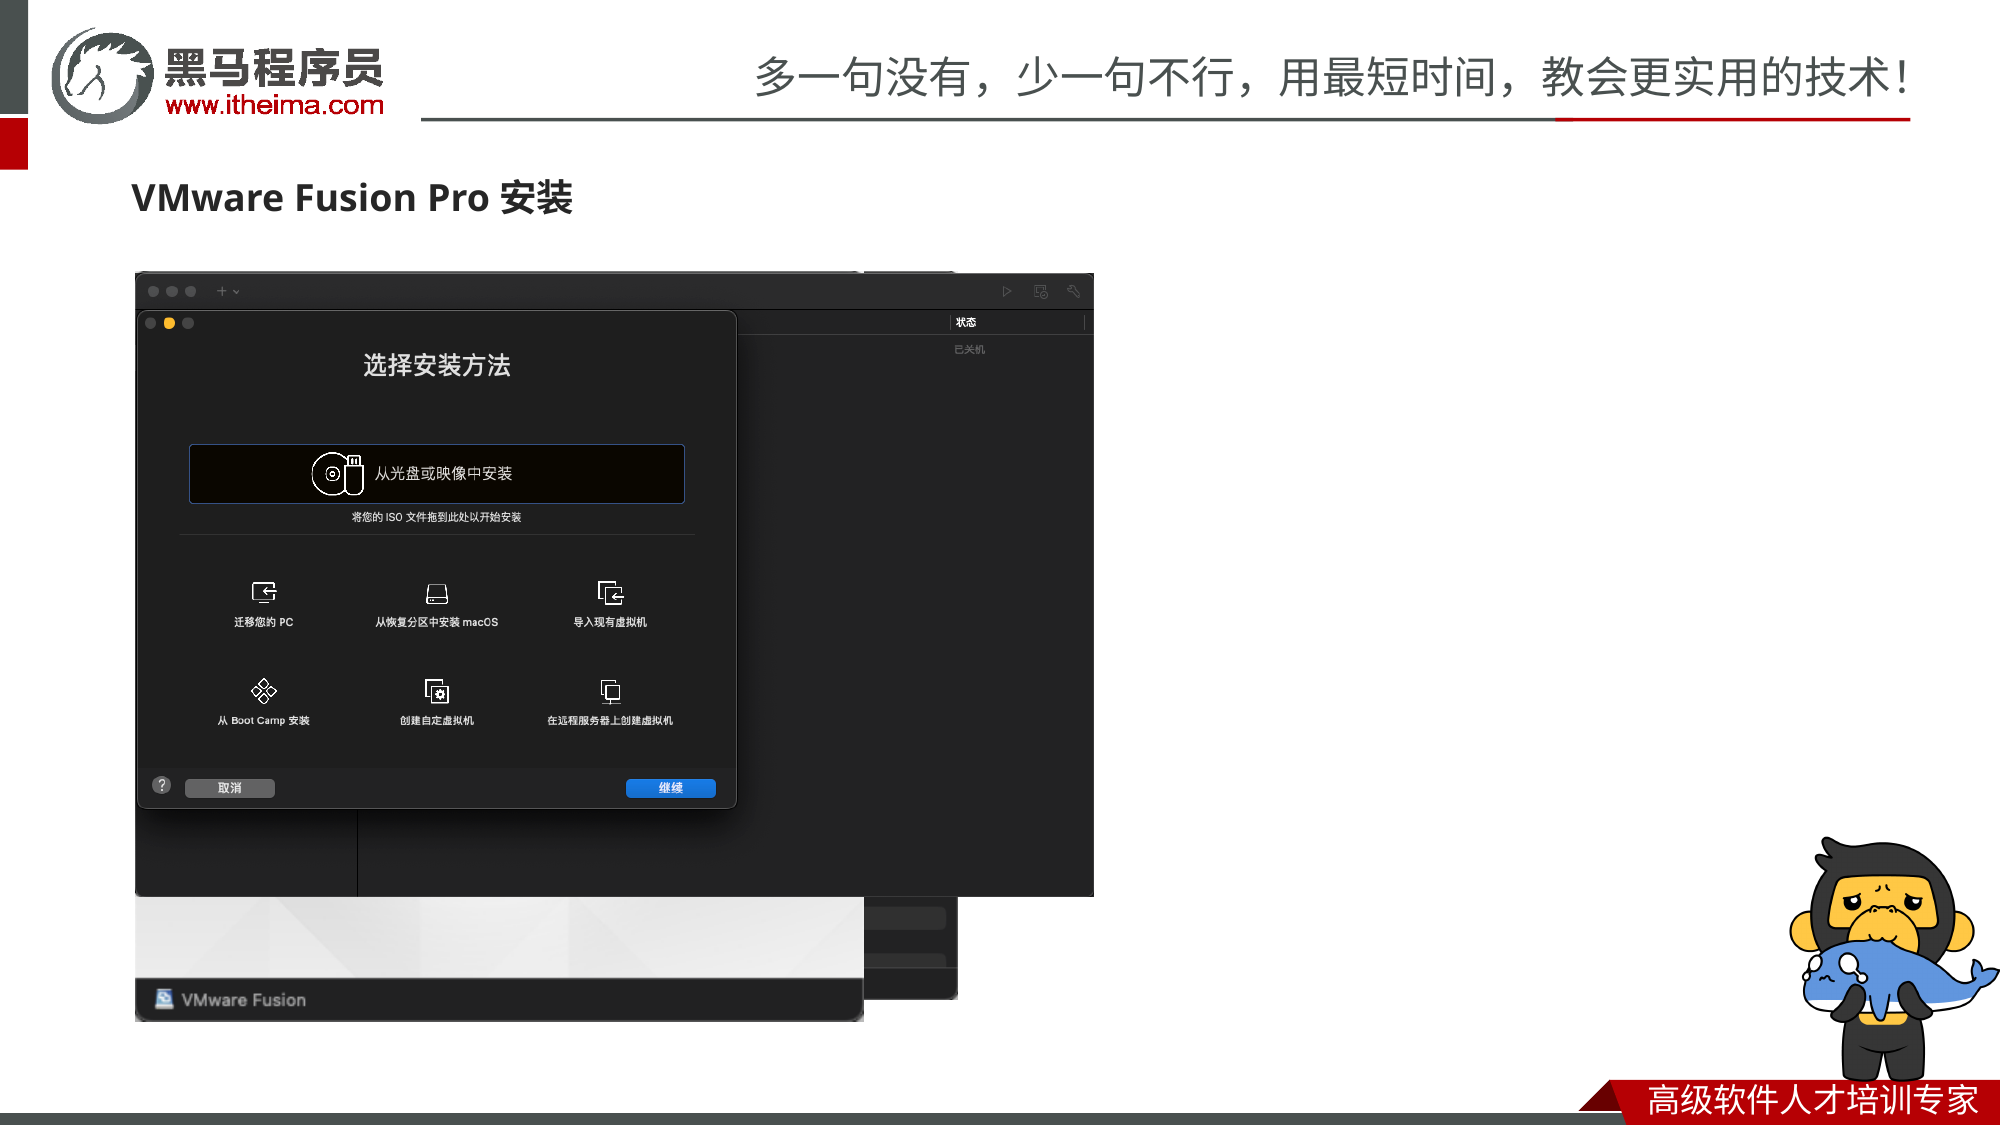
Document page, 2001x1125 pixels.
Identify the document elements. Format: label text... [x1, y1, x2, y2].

list VMware Fusion Pro安装 [116, 154, 1872, 239]
picture [1755, 827, 2000, 1091]
picture [50, 26, 384, 125]
picture [134, 271, 1094, 1023]
